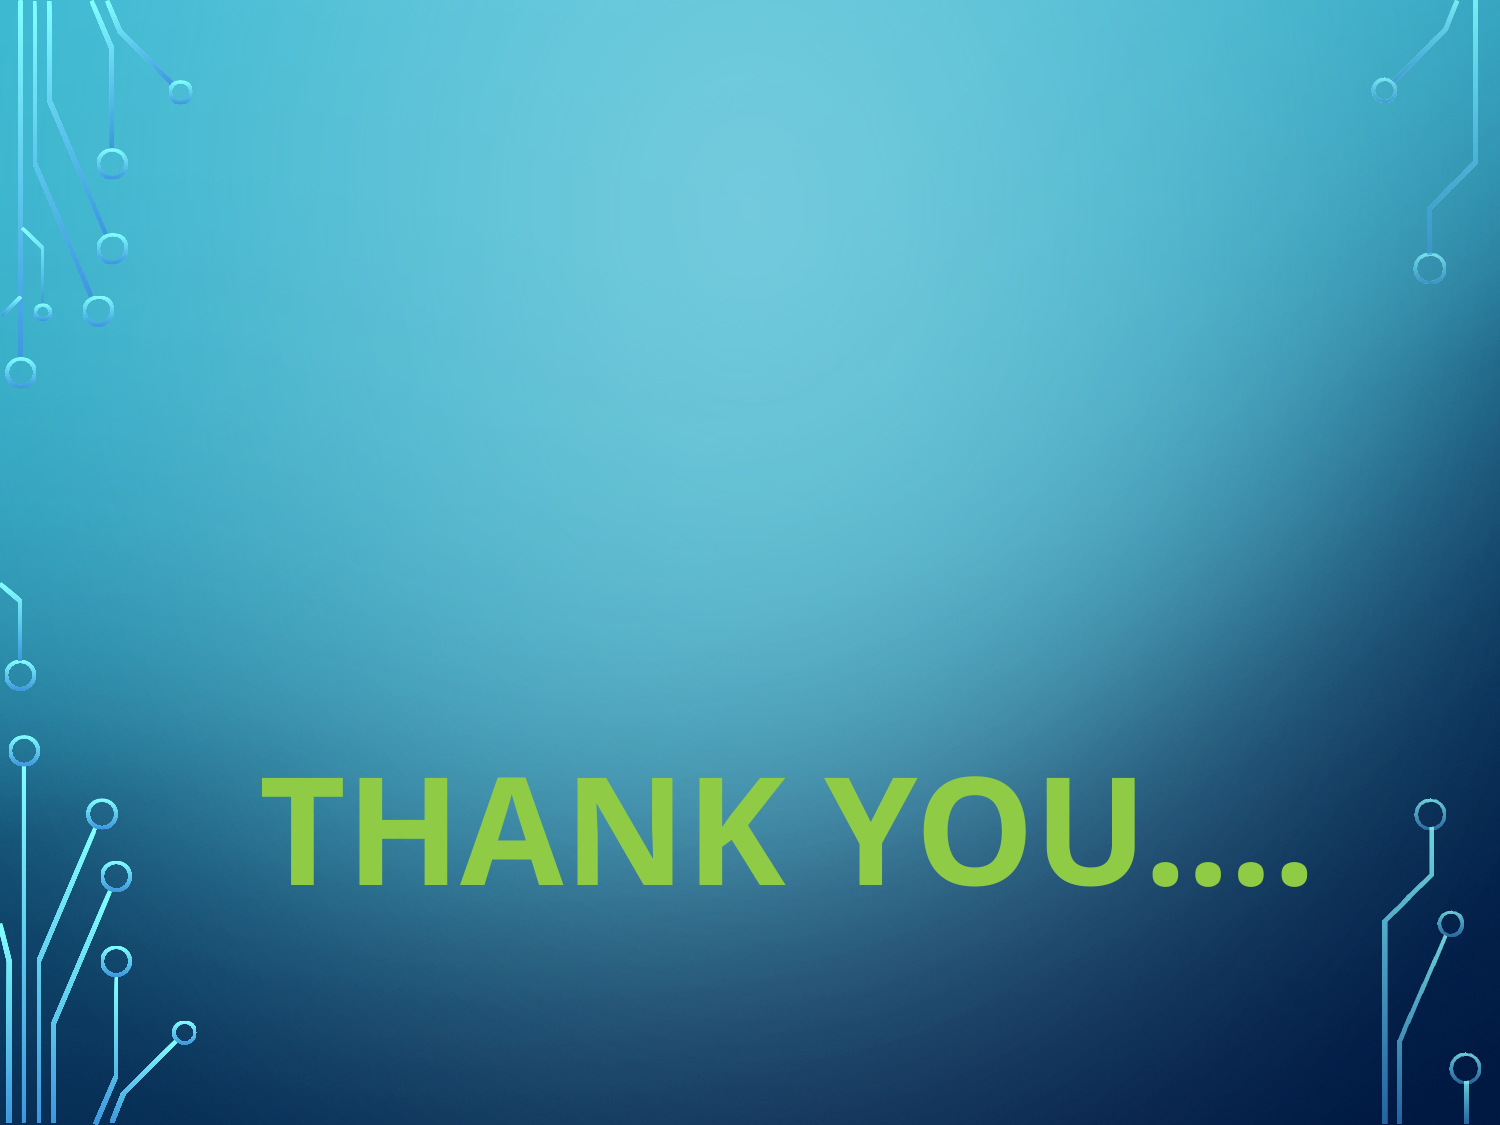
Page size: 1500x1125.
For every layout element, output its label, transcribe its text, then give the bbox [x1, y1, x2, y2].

list Thank You…. [140, 369, 1360, 950]
